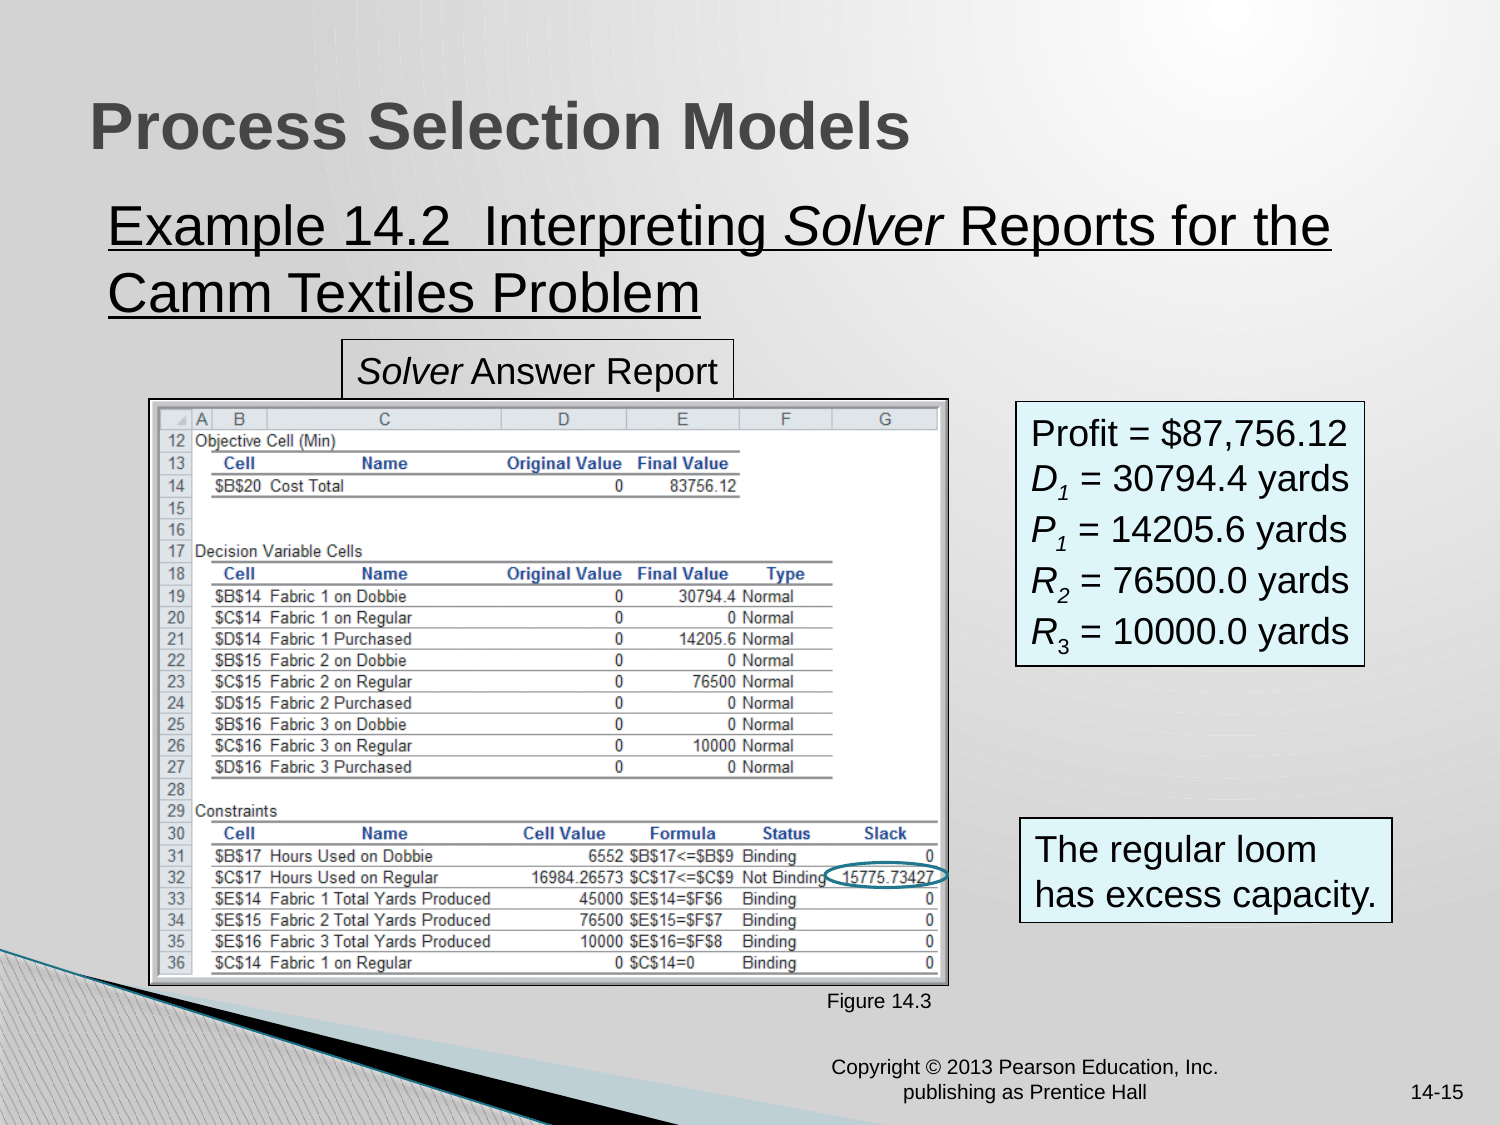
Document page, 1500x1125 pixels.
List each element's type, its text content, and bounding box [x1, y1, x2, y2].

text_box Profit = $87,756.12 D1 = 30794.4 yards P1 = 14205.6 yards R2 = 76500.0 yards R3 = 10000.0 yards [1015, 401, 1365, 666]
text_box Solver Answer Report [341, 339, 734, 399]
picture [149, 399, 948, 986]
text_box The regular loom has excess capacity. [1019, 817, 1393, 923]
footer Copyright © 2013 Pearson Education, Inc. publishing as Prentice Hall [812, 1051, 1238, 1112]
list Example 14.2 Interpreting Solver Reports for the Camm Textiles Problem [74, 181, 1426, 925]
text_box Figure 14.3 [812, 996, 947, 1020]
slide_number 14-15 [1362, 1051, 1479, 1112]
title Process Selection Models [75, 45, 1425, 200]
